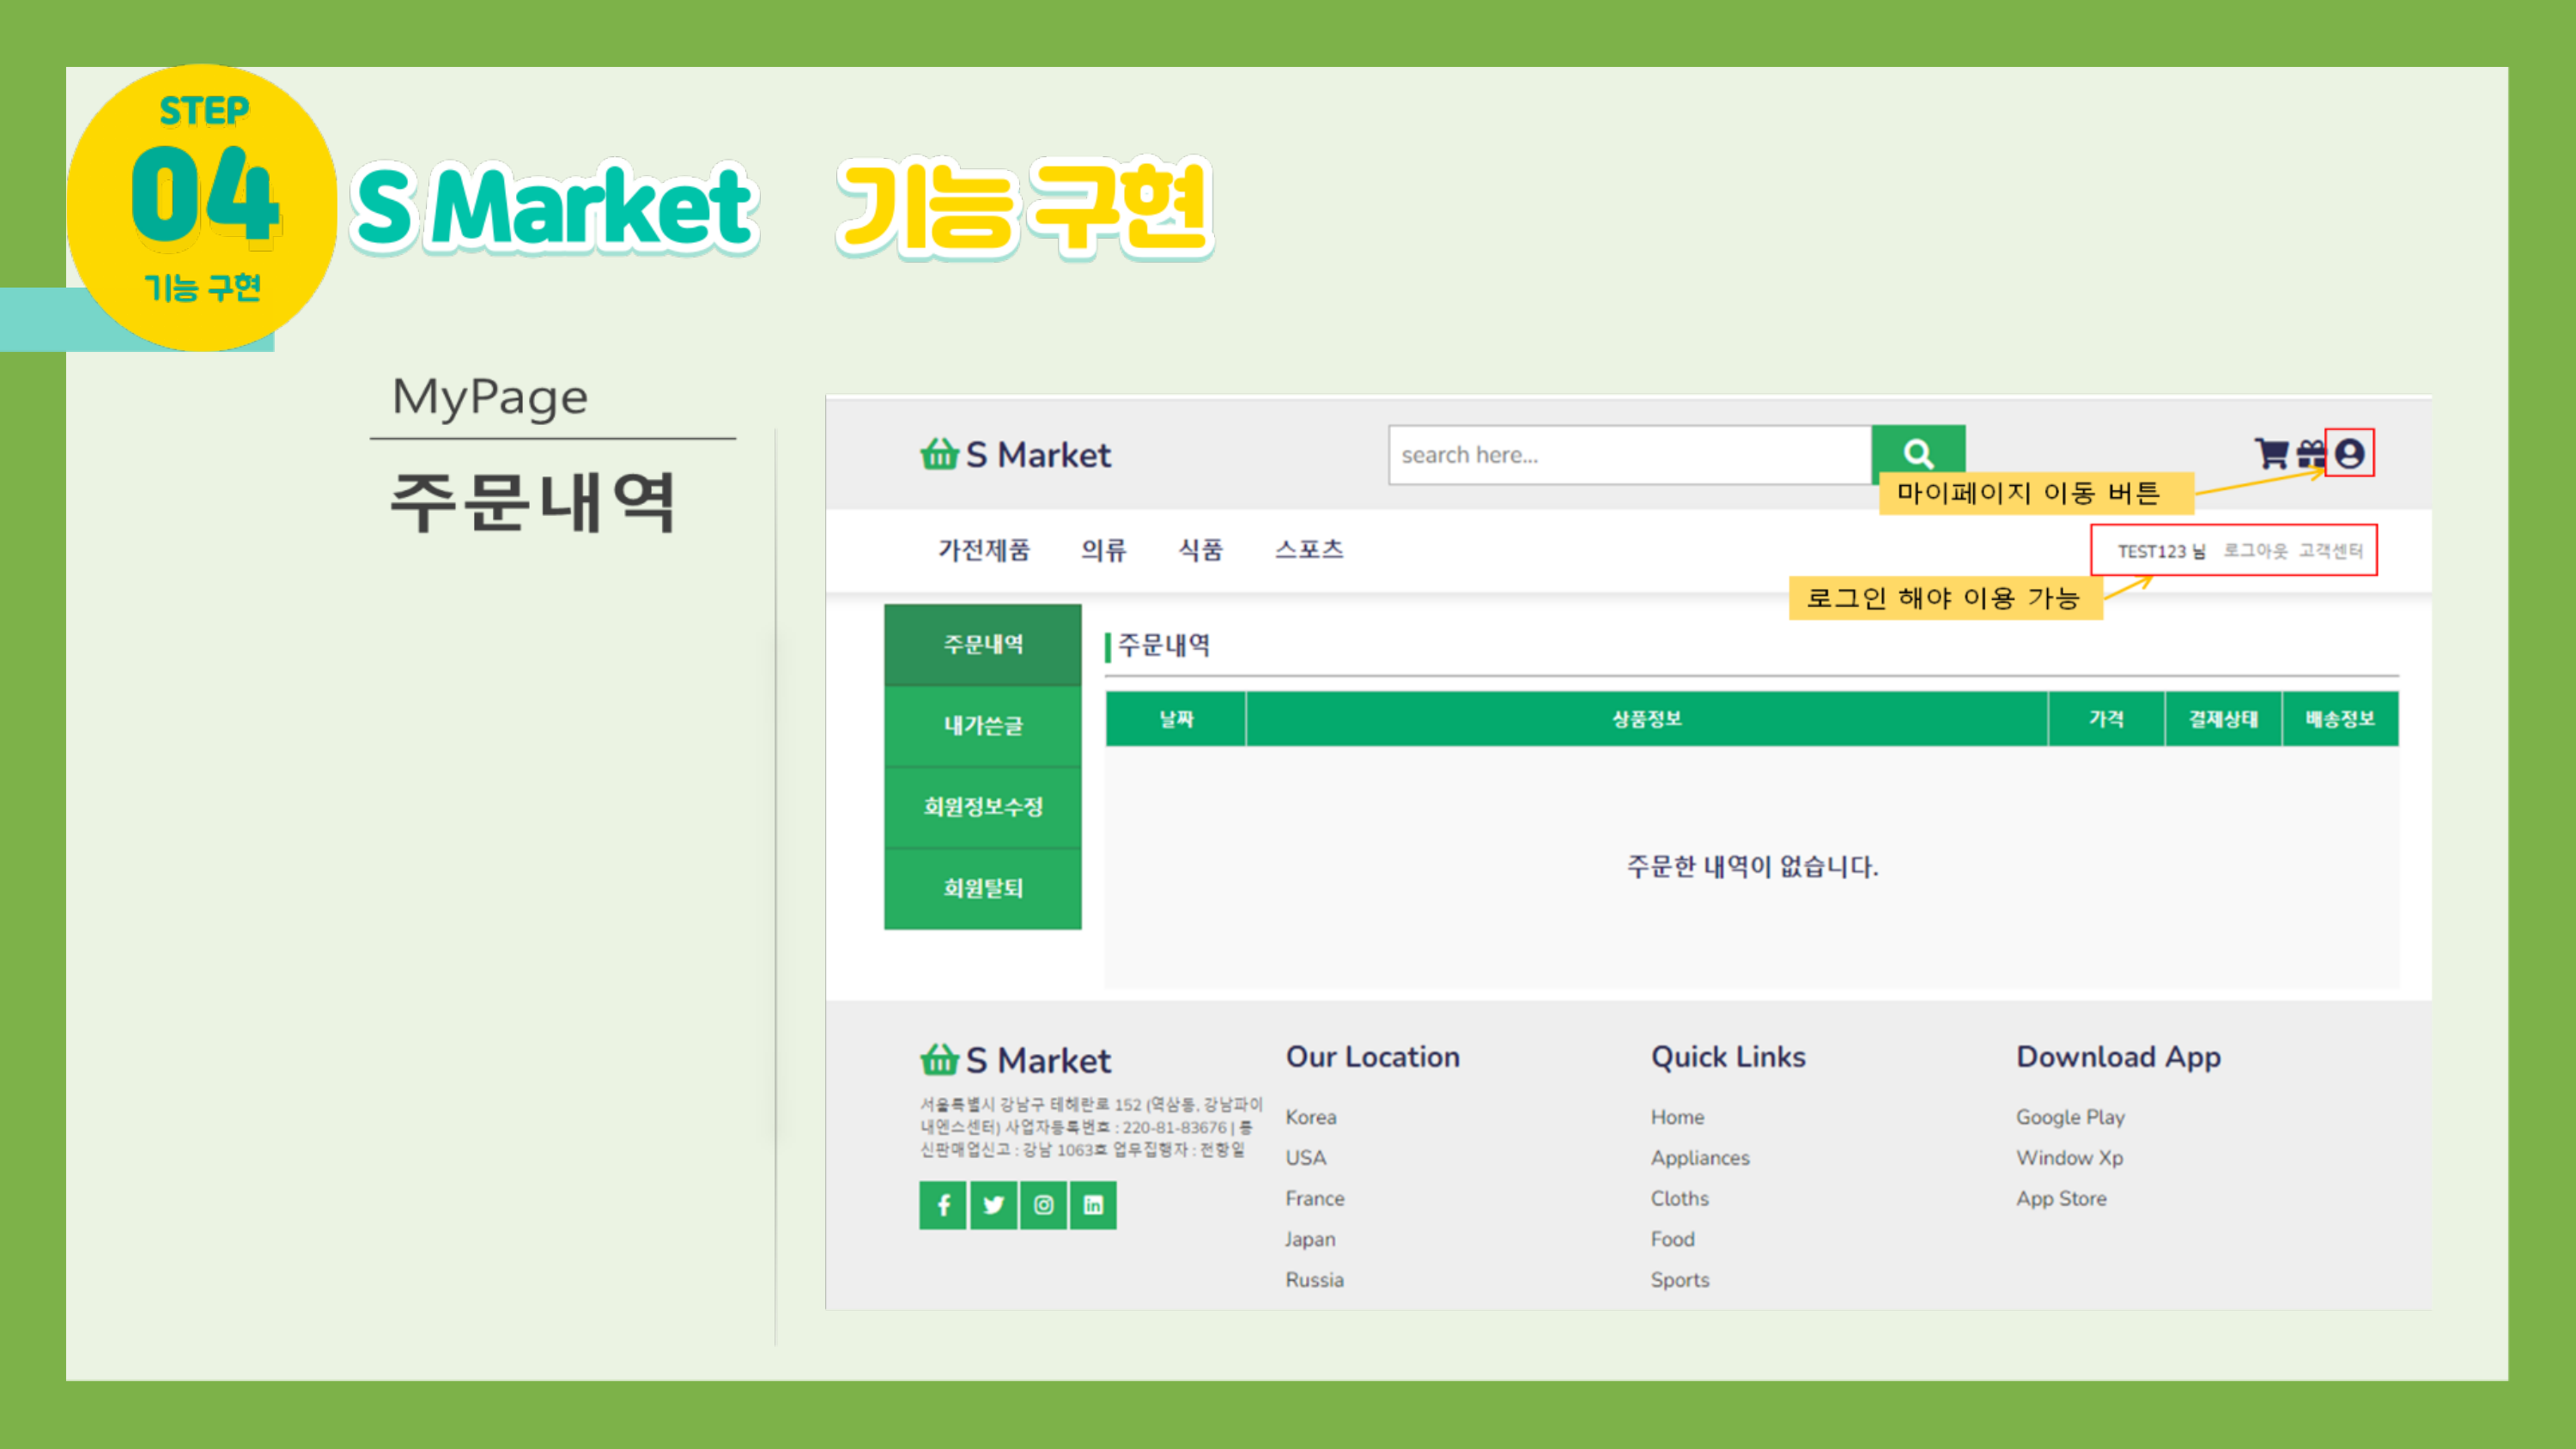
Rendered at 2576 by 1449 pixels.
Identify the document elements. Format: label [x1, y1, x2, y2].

picture [301, 109, 1313, 352]
text_box [0, 288, 275, 352]
picture [100, 82, 330, 318]
text_box [58, 72, 346, 343]
text_box [342, 350, 2433, 1348]
text_box [65, 66, 2510, 1382]
